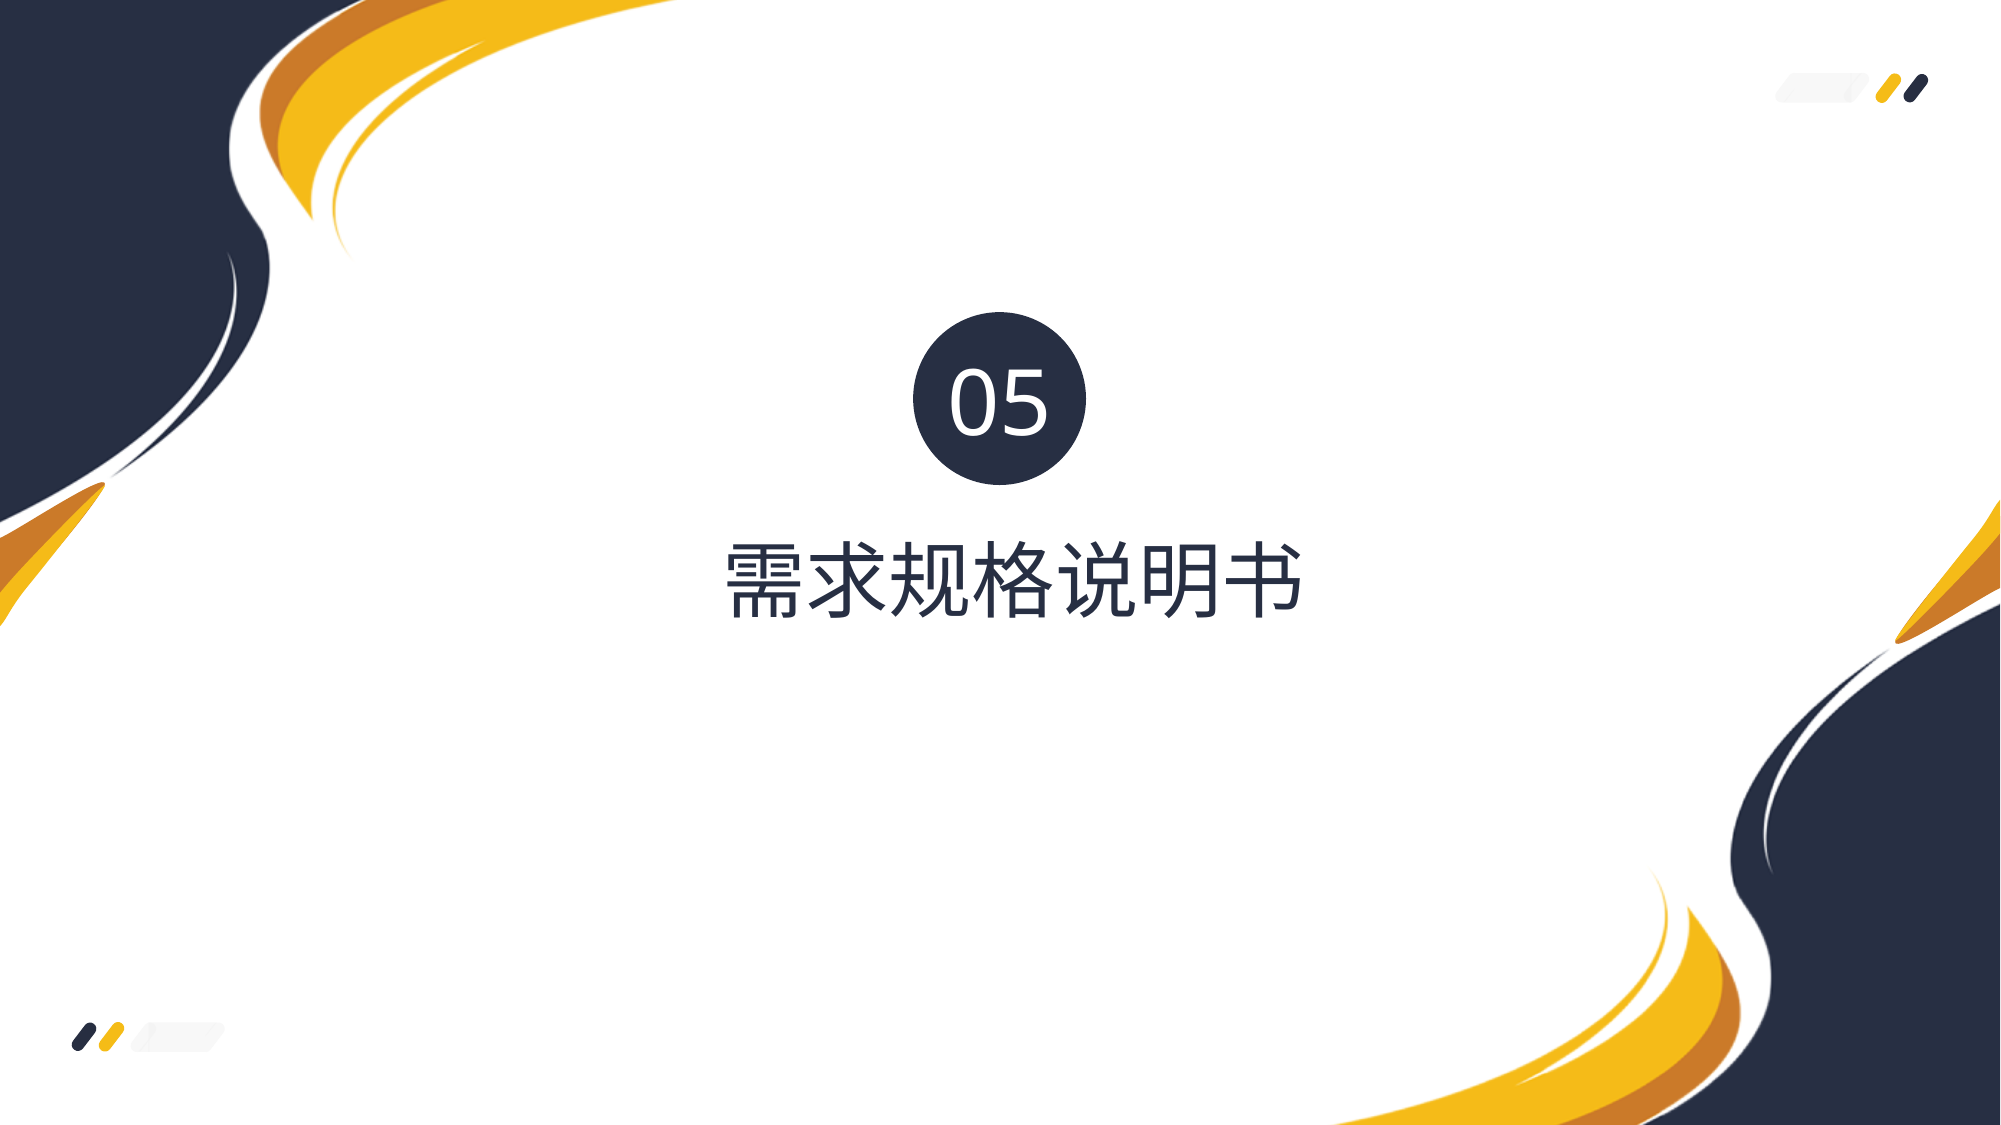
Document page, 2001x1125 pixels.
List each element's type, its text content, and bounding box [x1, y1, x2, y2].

picture [0, 0, 677, 525]
text_box 需求规格说明书 [707, 520, 1320, 636]
picture [1324, 602, 2000, 1125]
text_box 05 [912, 311, 1088, 487]
